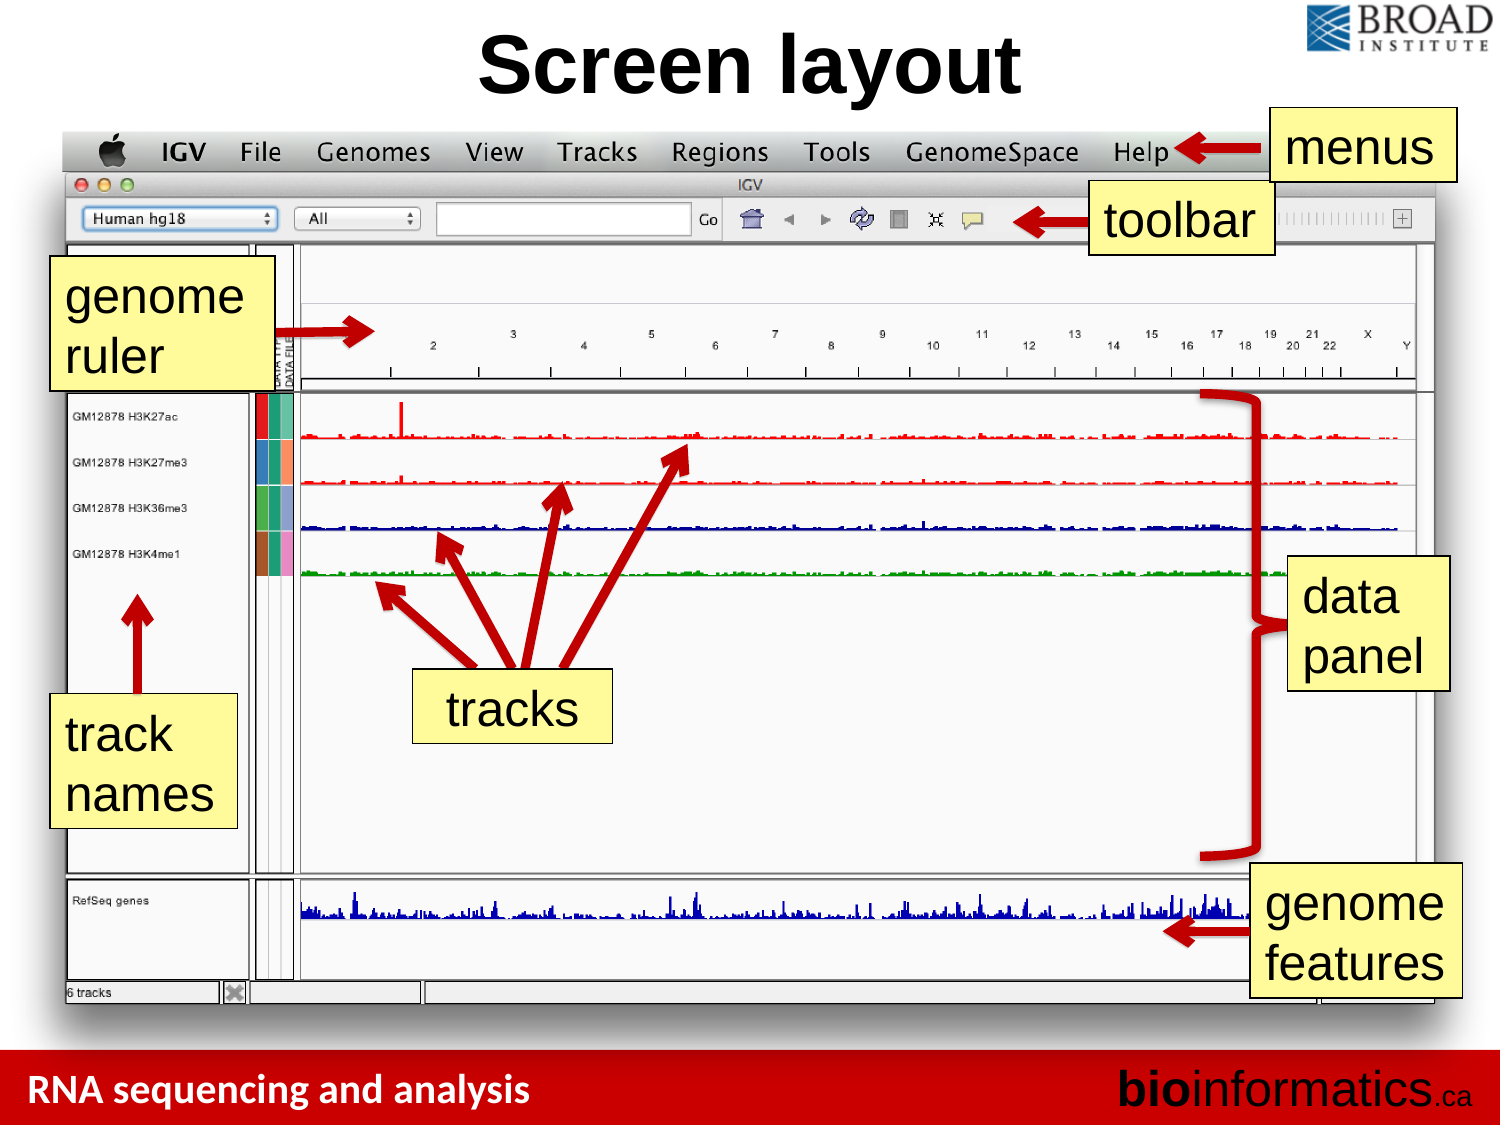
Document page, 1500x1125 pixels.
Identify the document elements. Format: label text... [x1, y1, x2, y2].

text_box menus [1269, 107, 1458, 130]
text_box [374, 580, 432, 669]
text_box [60, 331, 376, 336]
picture [0, 130, 1500, 1095]
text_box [524, 481, 557, 670]
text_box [437, 530, 513, 669]
picture [1304, 0, 1497, 58]
title Screen layout [24, 0, 1475, 130]
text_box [562, 443, 688, 669]
